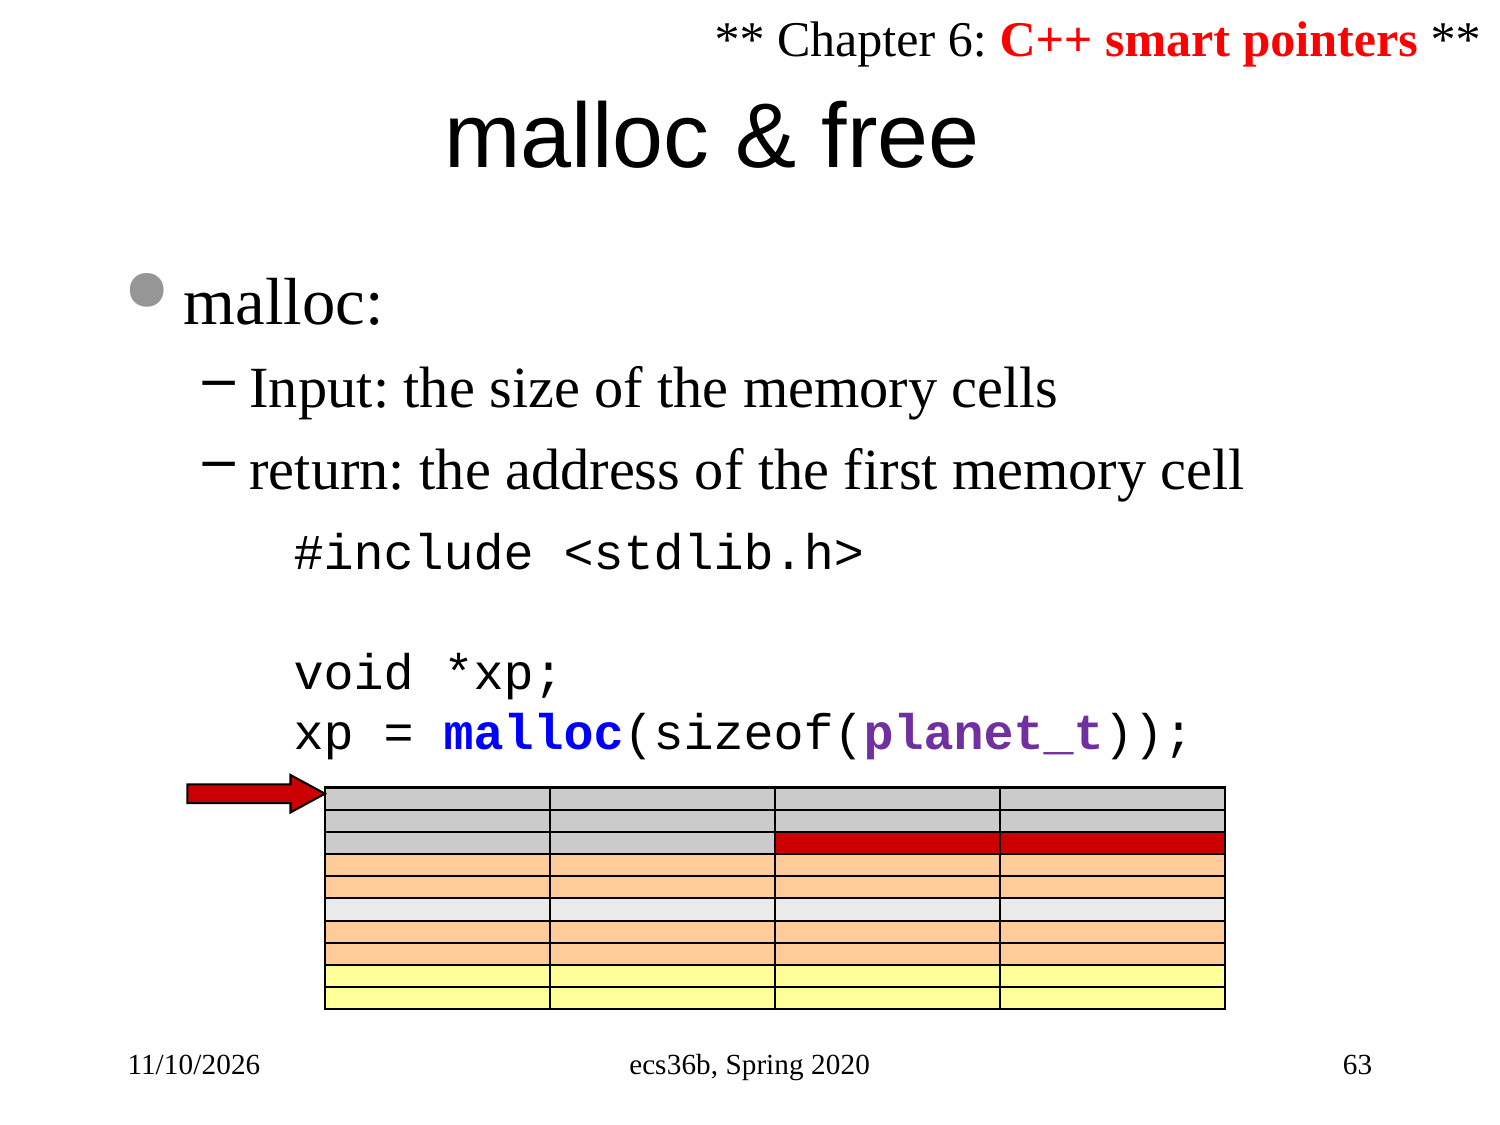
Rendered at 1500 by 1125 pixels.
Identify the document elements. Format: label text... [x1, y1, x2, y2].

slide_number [112, 1024, 426, 1101]
slide_number 63 [1074, 1024, 1388, 1101]
text_box [187, 774, 320, 813]
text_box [324, 787, 1226, 1010]
text_box ** Chapter 6: C++ smart pointers ** [699, 0, 1496, 74]
text_box #include <stdlib.h> void *xp; xp = malloc(sizeof(planet_t)); [278, 512, 1209, 768]
list malloc: Input: the size of the memory cells return: the address of the first memory cell [112, 249, 1388, 925]
title malloc & free [74, 37, 1351, 226]
footer ecs36b, Spring 2020 [512, 1024, 988, 1101]
